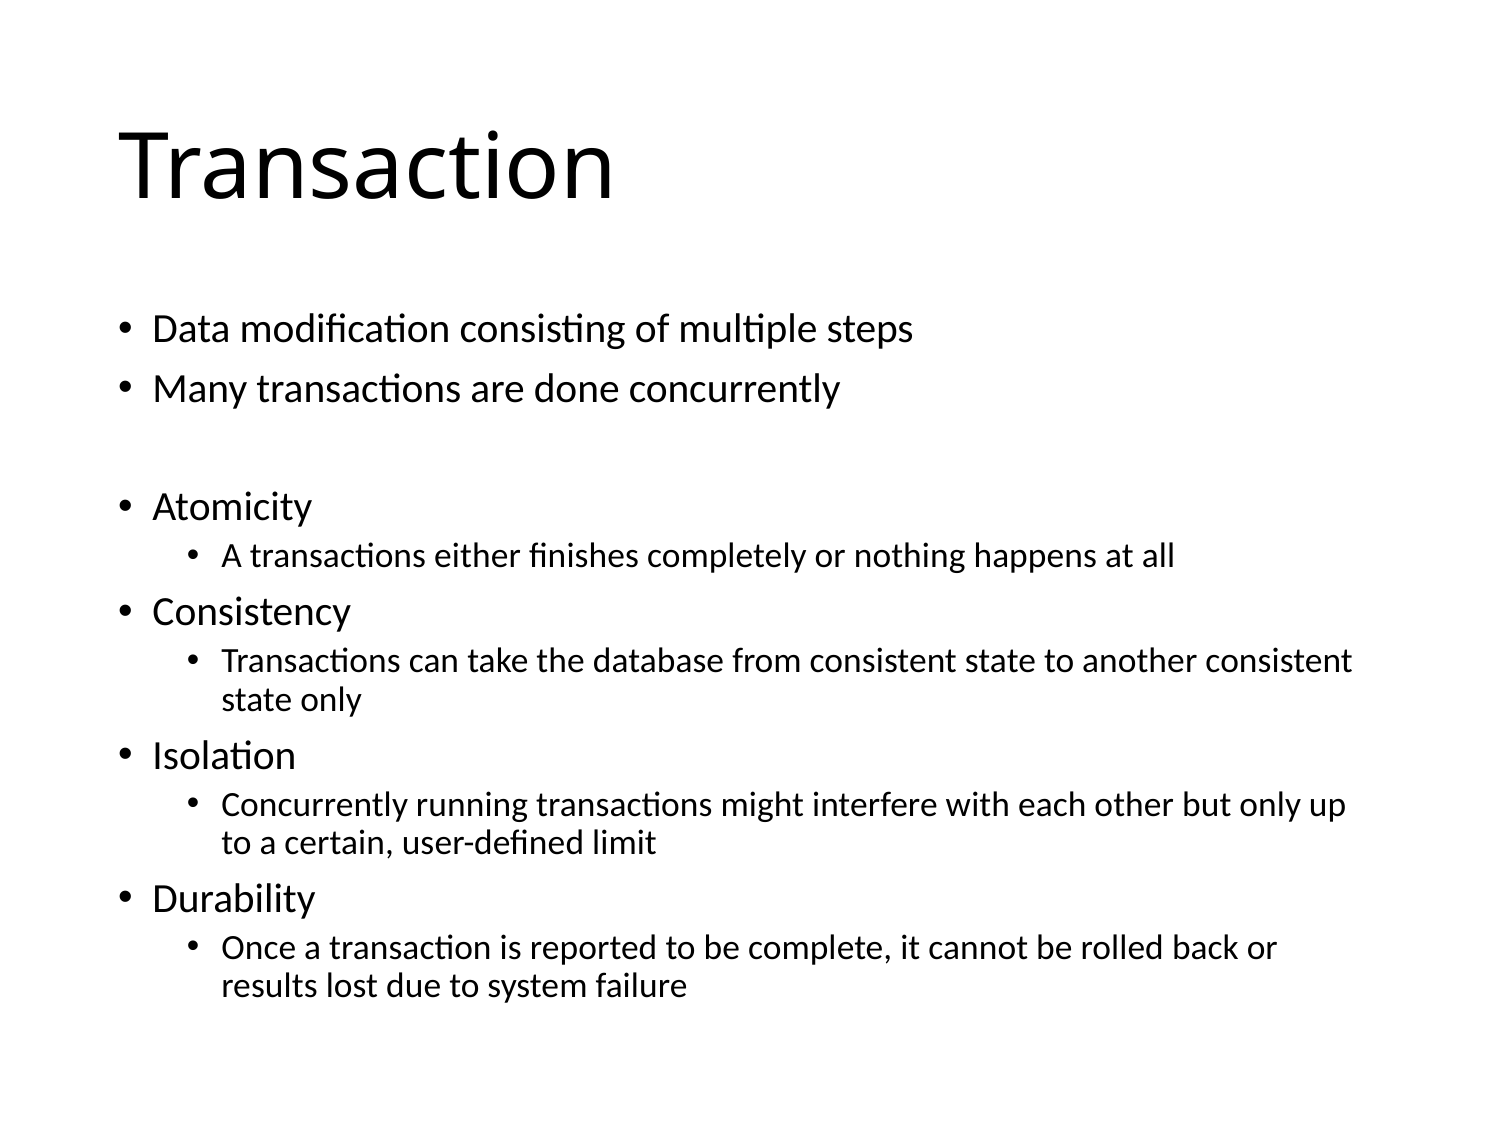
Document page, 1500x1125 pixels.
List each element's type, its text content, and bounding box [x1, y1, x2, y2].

title Transaction [103, 59, 1397, 278]
list Data modification consisting of multiple steps Many transactions are done concurrently Atomicity A transactions either finishes completely or nothing happens at all Consistency Transactions can take the database from consistent state to another consistent state only Isolation Concurrently running transactions might interfere with each other but only up to a certain, user-defined limit Durability Once a transaction is reported to be complete, it cannot be rolled back or results lost due to system failure [103, 299, 1397, 1014]
